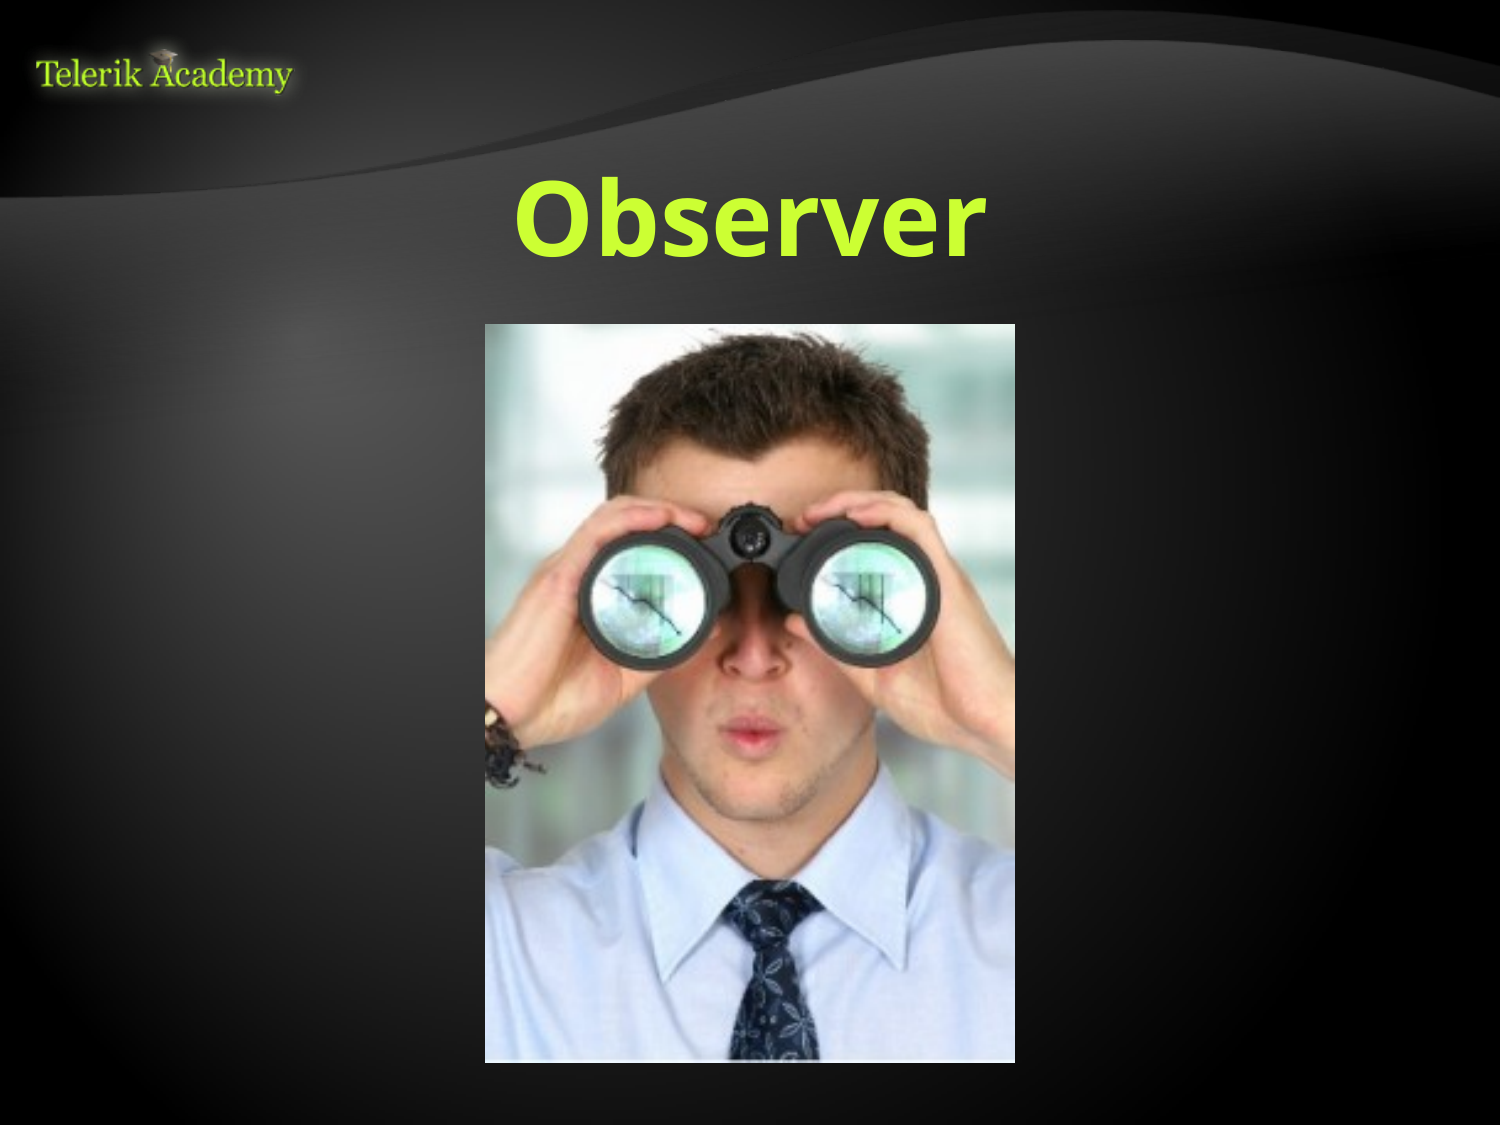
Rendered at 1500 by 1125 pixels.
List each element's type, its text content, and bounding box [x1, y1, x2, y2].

title Observer [99, 162, 1400, 275]
picture [0, 0, 1500, 1125]
